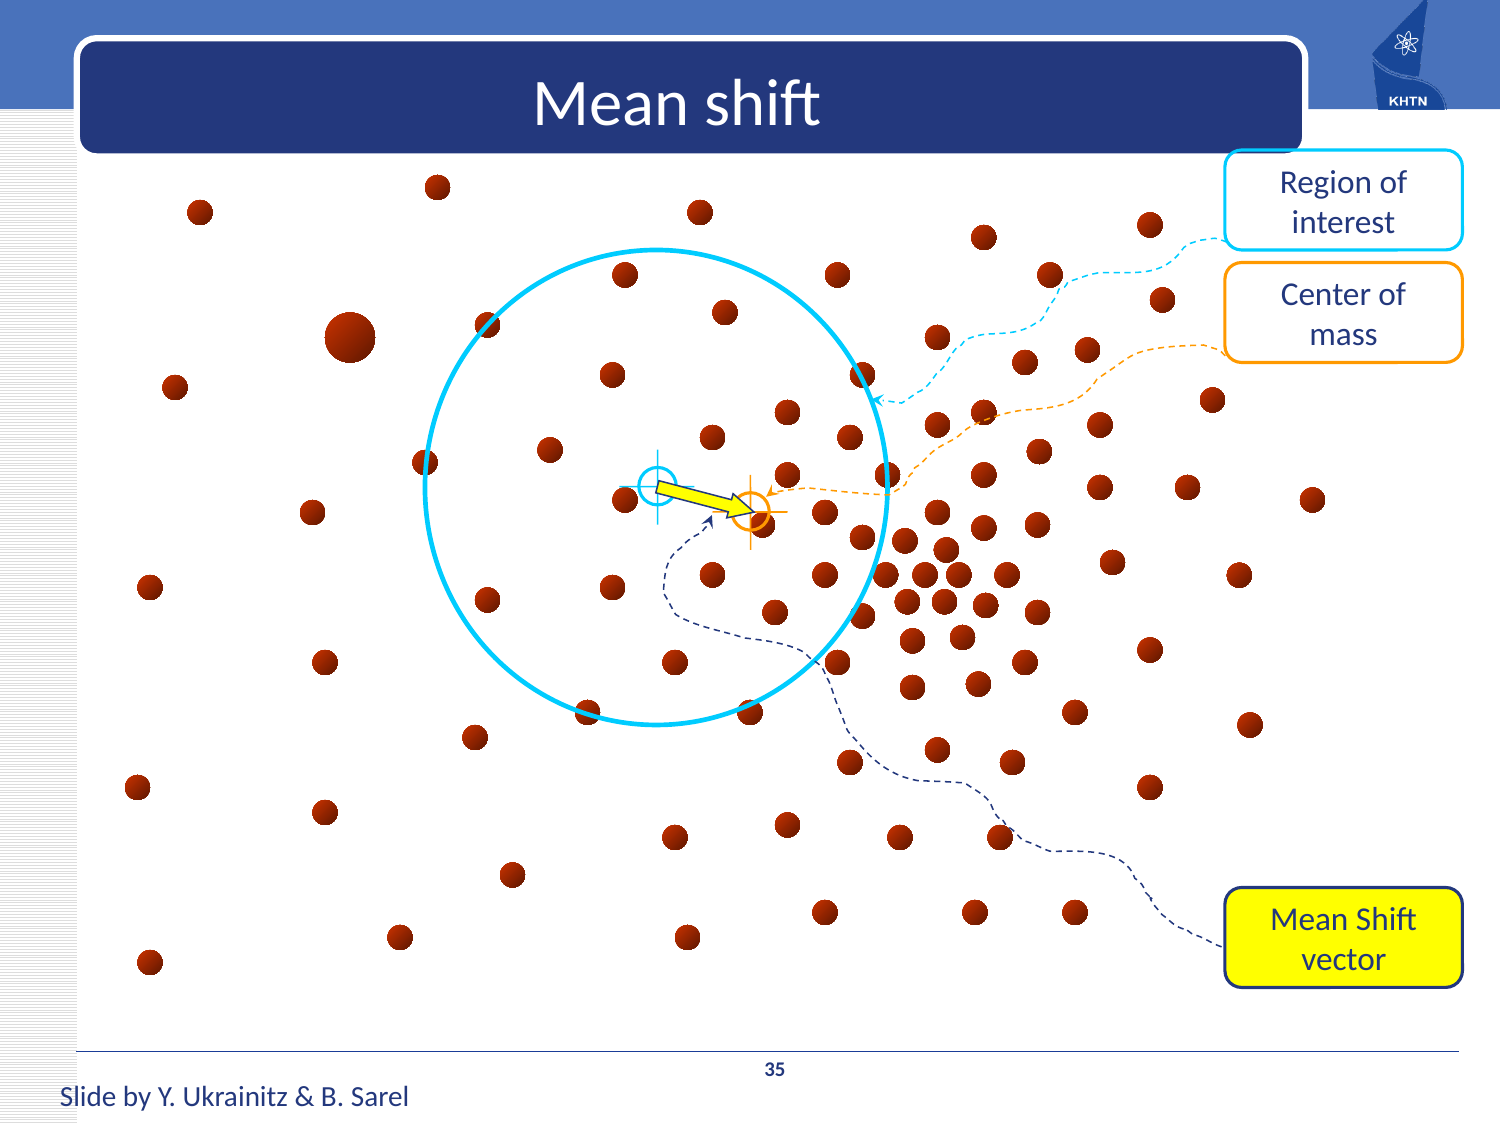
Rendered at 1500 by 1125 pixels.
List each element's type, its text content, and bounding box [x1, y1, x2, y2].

text_box [994, 562, 1020, 588]
text_box [987, 825, 1013, 850]
text_box [965, 671, 991, 697]
text_box [946, 562, 972, 588]
text_box [462, 734, 488, 751]
text_box [425, 174, 451, 200]
text_box Region of interest [1224, 149, 1463, 250]
text_box [1087, 474, 1113, 500]
text_box [1175, 474, 1201, 500]
text_box [1137, 637, 1163, 663]
text_box [1137, 774, 1163, 800]
text_box [812, 900, 838, 925]
text_box [187, 200, 213, 225]
text_box [675, 924, 700, 950]
text_box [912, 562, 938, 588]
text_box [1026, 439, 1052, 465]
text_box [892, 528, 918, 554]
text_box [971, 462, 997, 488]
text_box [500, 862, 526, 888]
text_box [891, 344, 1226, 494]
text_box [1237, 712, 1263, 738]
text_box [894, 589, 920, 615]
text_box [1226, 562, 1252, 588]
text_box [924, 412, 950, 438]
text_box [1074, 337, 1100, 363]
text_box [424, 249, 888, 726]
text_box [137, 575, 163, 601]
text_box [962, 900, 988, 925]
text_box [850, 666, 1222, 947]
text_box [1062, 699, 1088, 725]
text_box [1299, 487, 1325, 513]
text_box [971, 224, 997, 250]
text_box [1000, 750, 1025, 774]
title Mean shift [89, 52, 1265, 145]
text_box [712, 474, 788, 551]
text_box [891, 238, 1228, 404]
text_box [1200, 387, 1225, 413]
text_box [774, 812, 800, 838]
text_box Slide by Y. Ukrainitz & B. Sarel [45, 1070, 425, 1120]
text_box [1087, 412, 1113, 438]
text_box [324, 312, 376, 363]
text_box [1149, 287, 1175, 313]
text_box [312, 800, 338, 826]
text_box [1012, 650, 1038, 676]
text_box [162, 375, 188, 400]
picture [1372, 0, 1447, 110]
text_box [971, 399, 997, 423]
text_box [887, 825, 913, 850]
text_box [1037, 262, 1063, 288]
text_box [687, 200, 713, 225]
text_box Center of mass [1224, 262, 1463, 363]
text_box [891, 563, 899, 587]
text_box [412, 451, 419, 474]
text_box [933, 537, 959, 563]
text_box [900, 628, 925, 654]
text_box [924, 500, 950, 526]
text_box Mean Shift vector [1224, 887, 1463, 988]
text_box [837, 750, 863, 775]
text_box [1025, 512, 1051, 538]
text_box [950, 624, 976, 650]
slide_number 35 [600, 1047, 950, 1083]
text_box [125, 774, 151, 800]
text_box [312, 650, 338, 676]
text_box [1062, 900, 1088, 925]
text_box [662, 825, 688, 850]
text_box [1137, 212, 1163, 238]
text_box [905, 675, 925, 693]
text_box [924, 324, 950, 350]
text_box [1025, 600, 1051, 625]
text_box [1100, 549, 1126, 575]
text_box [137, 950, 163, 976]
text_box [300, 500, 325, 526]
text_box [932, 589, 957, 615]
text_box [1012, 350, 1038, 376]
text_box [973, 592, 999, 618]
text_box [971, 515, 997, 541]
text_box [387, 924, 413, 950]
